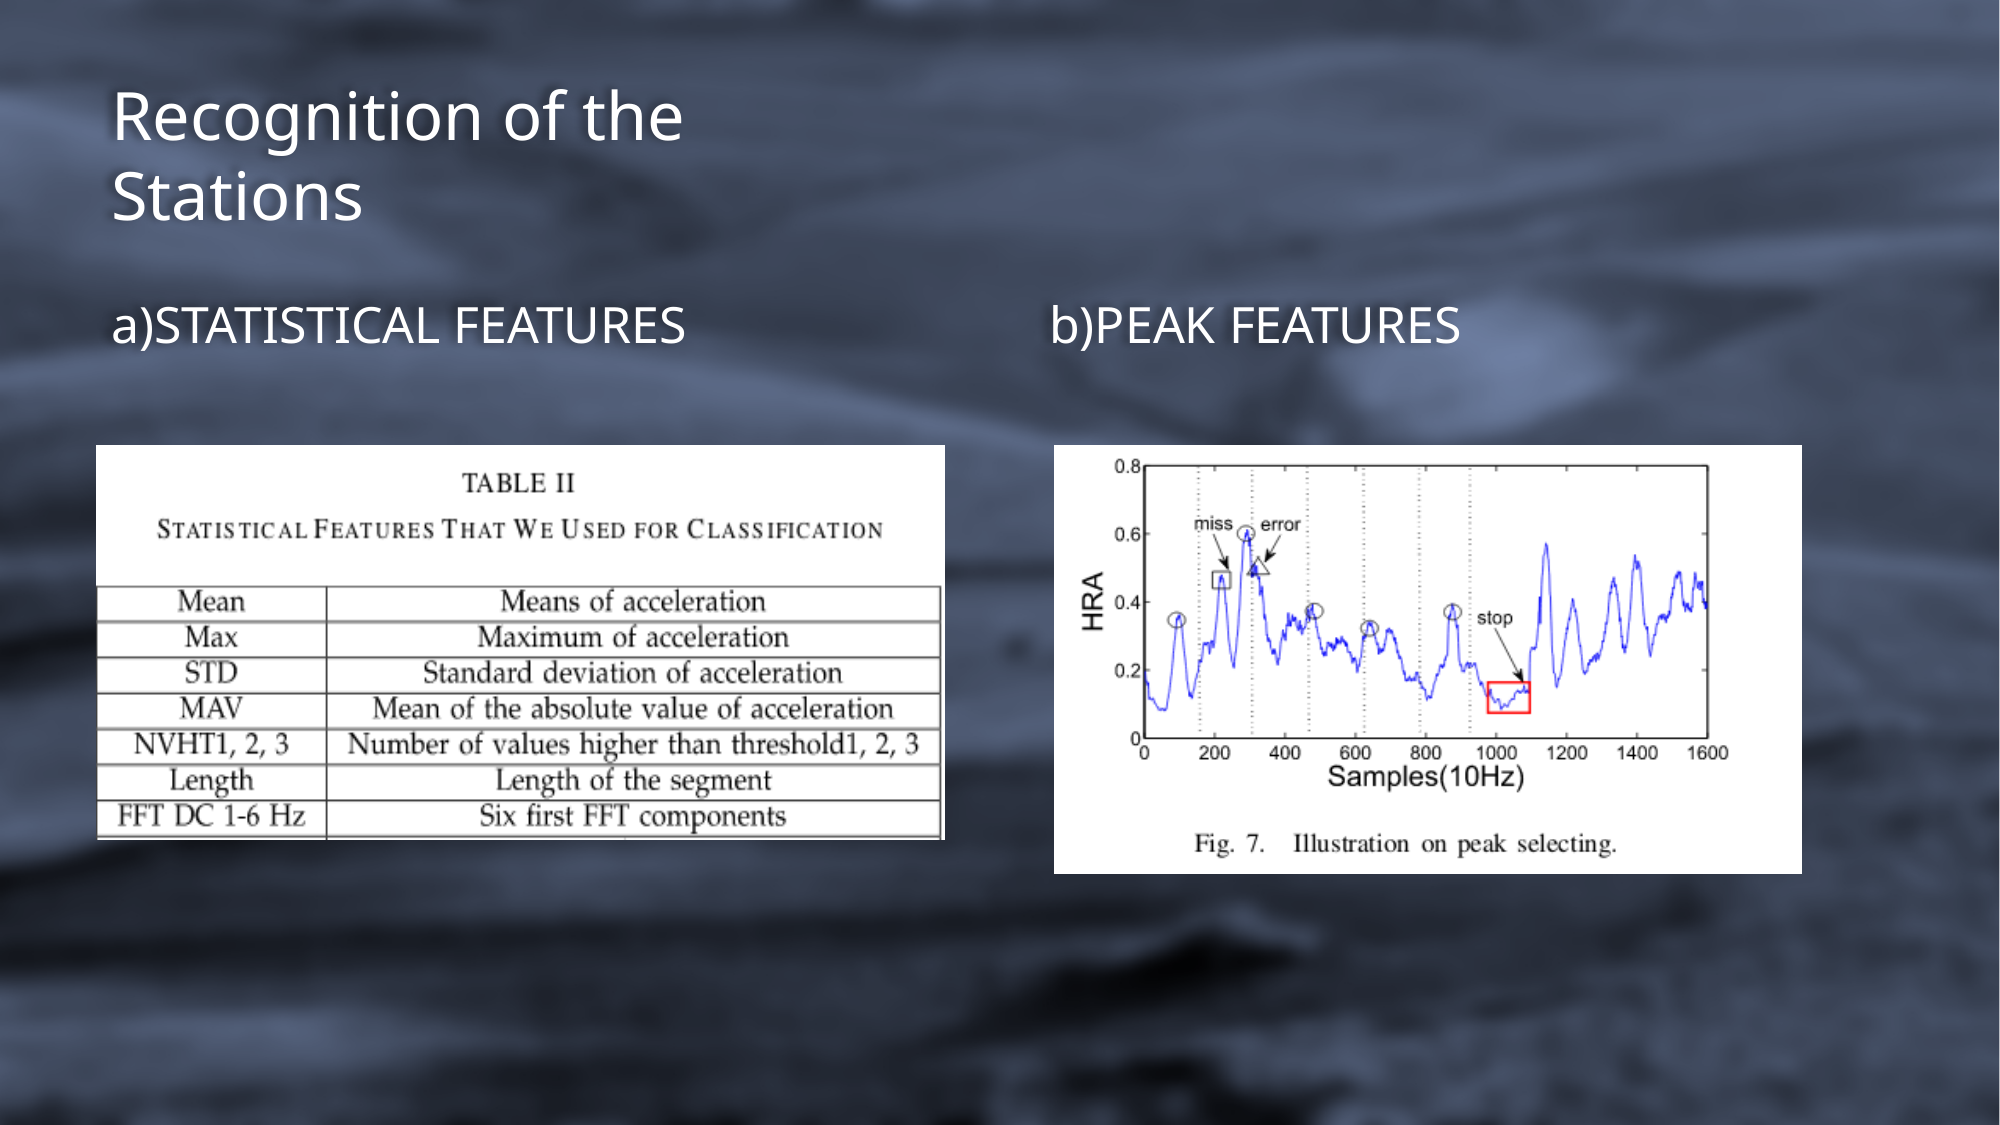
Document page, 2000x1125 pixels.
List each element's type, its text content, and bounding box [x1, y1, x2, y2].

picture [95, 445, 945, 840]
text_box b)PEAK FEATURES [1034, 269, 1883, 365]
text_box a)STATISTICAL FEATURES [96, 269, 944, 365]
text_box Recognition of the Stations [96, 66, 944, 242]
picture [1053, 445, 1802, 875]
